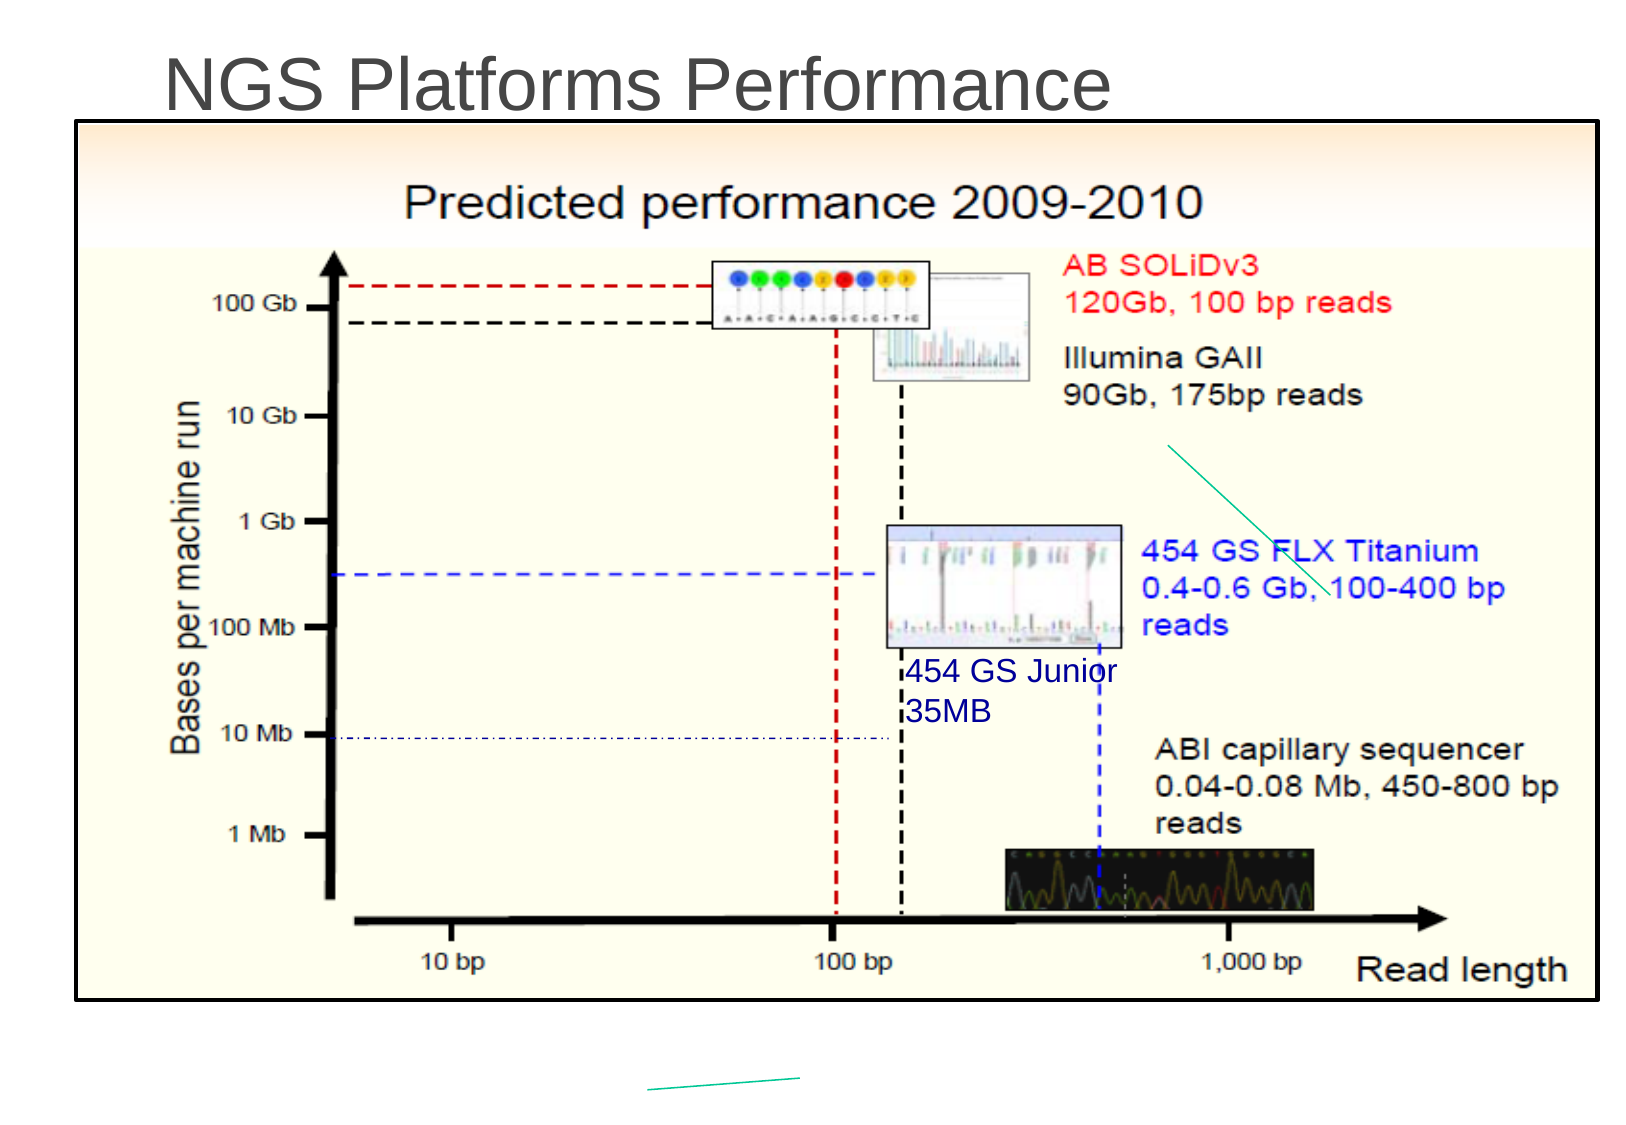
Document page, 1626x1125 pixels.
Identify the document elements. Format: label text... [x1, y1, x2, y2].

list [78, 124, 1597, 1001]
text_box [1167, 445, 1331, 596]
text_box NGS Platforms Performance [148, 50, 1401, 111]
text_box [647, 1077, 800, 1090]
text_box [76, 121, 1598, 126]
